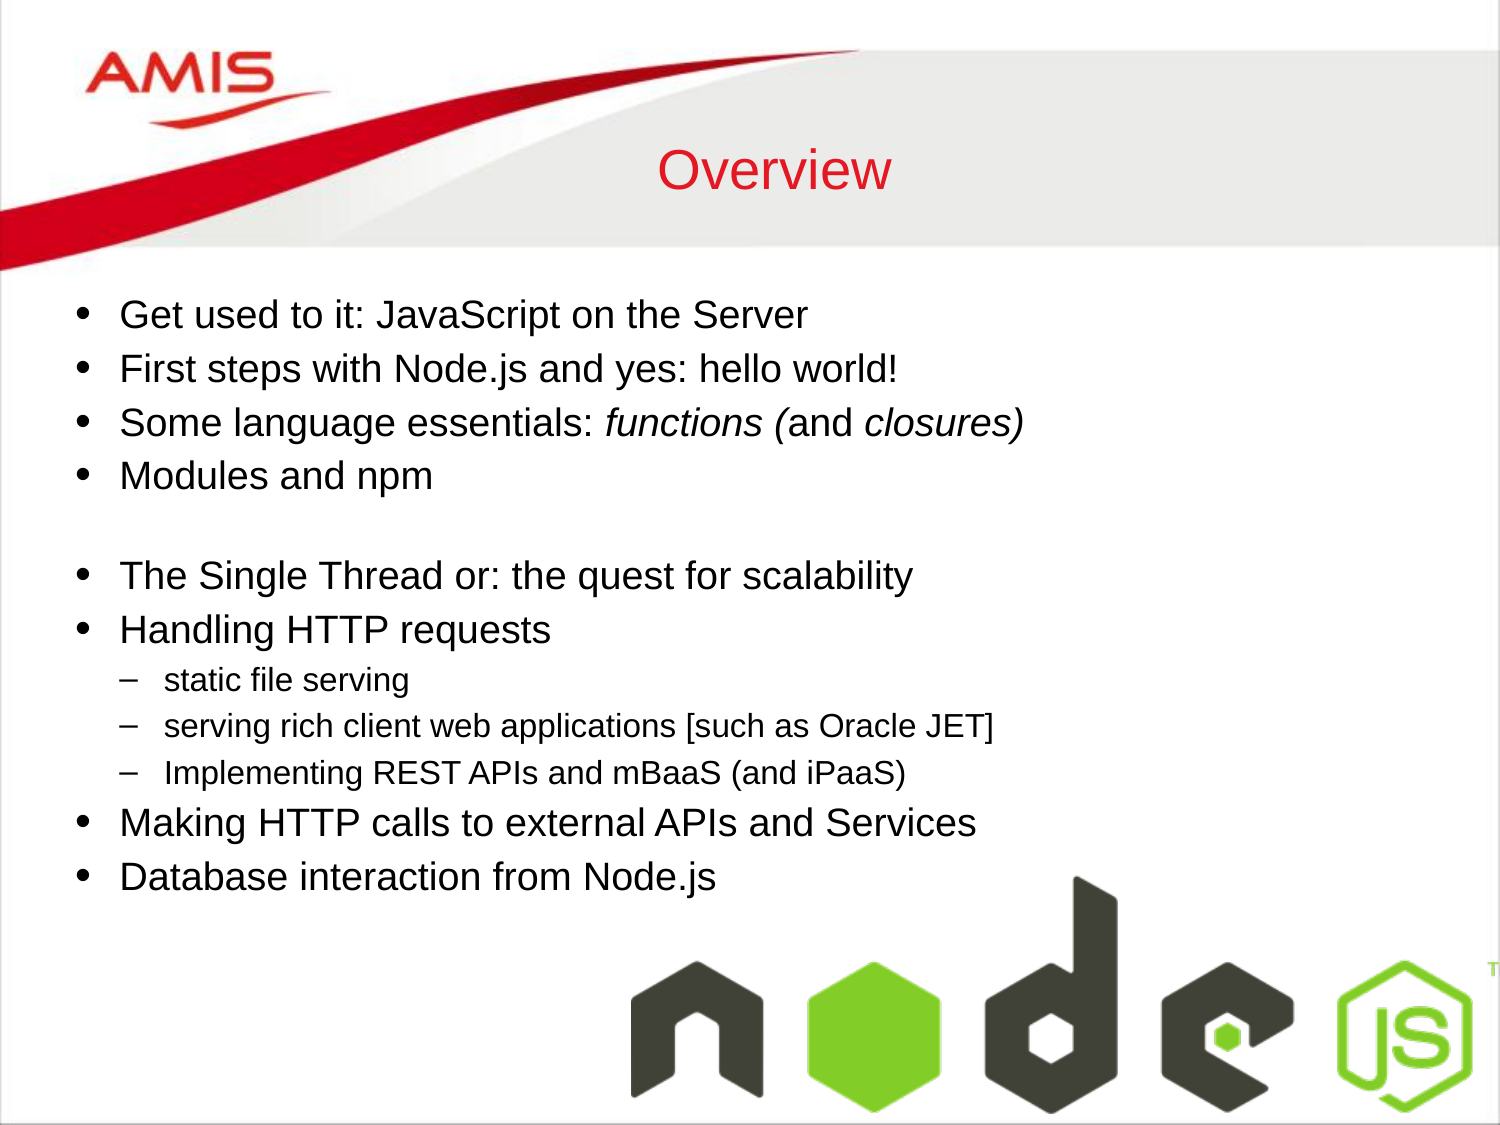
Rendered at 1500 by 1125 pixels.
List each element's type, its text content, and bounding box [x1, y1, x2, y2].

list Get used to it: JavaScript on the Server First steps with Node.js and yes: hello world! Some language essentials: functions (and closures) Modules and npm The Single Thread or: the quest for scalability Handling HTTP requests static file serving serving rich client web applications [such as Oracle JET] Implementing REST APIs and mBaaS (and iPaaS) Making HTTP calls to external APIs and Services Database interaction from Node.js [75, 290, 1422, 1083]
title Overview [657, 90, 1447, 253]
picture [0, 0, 1500, 1125]
